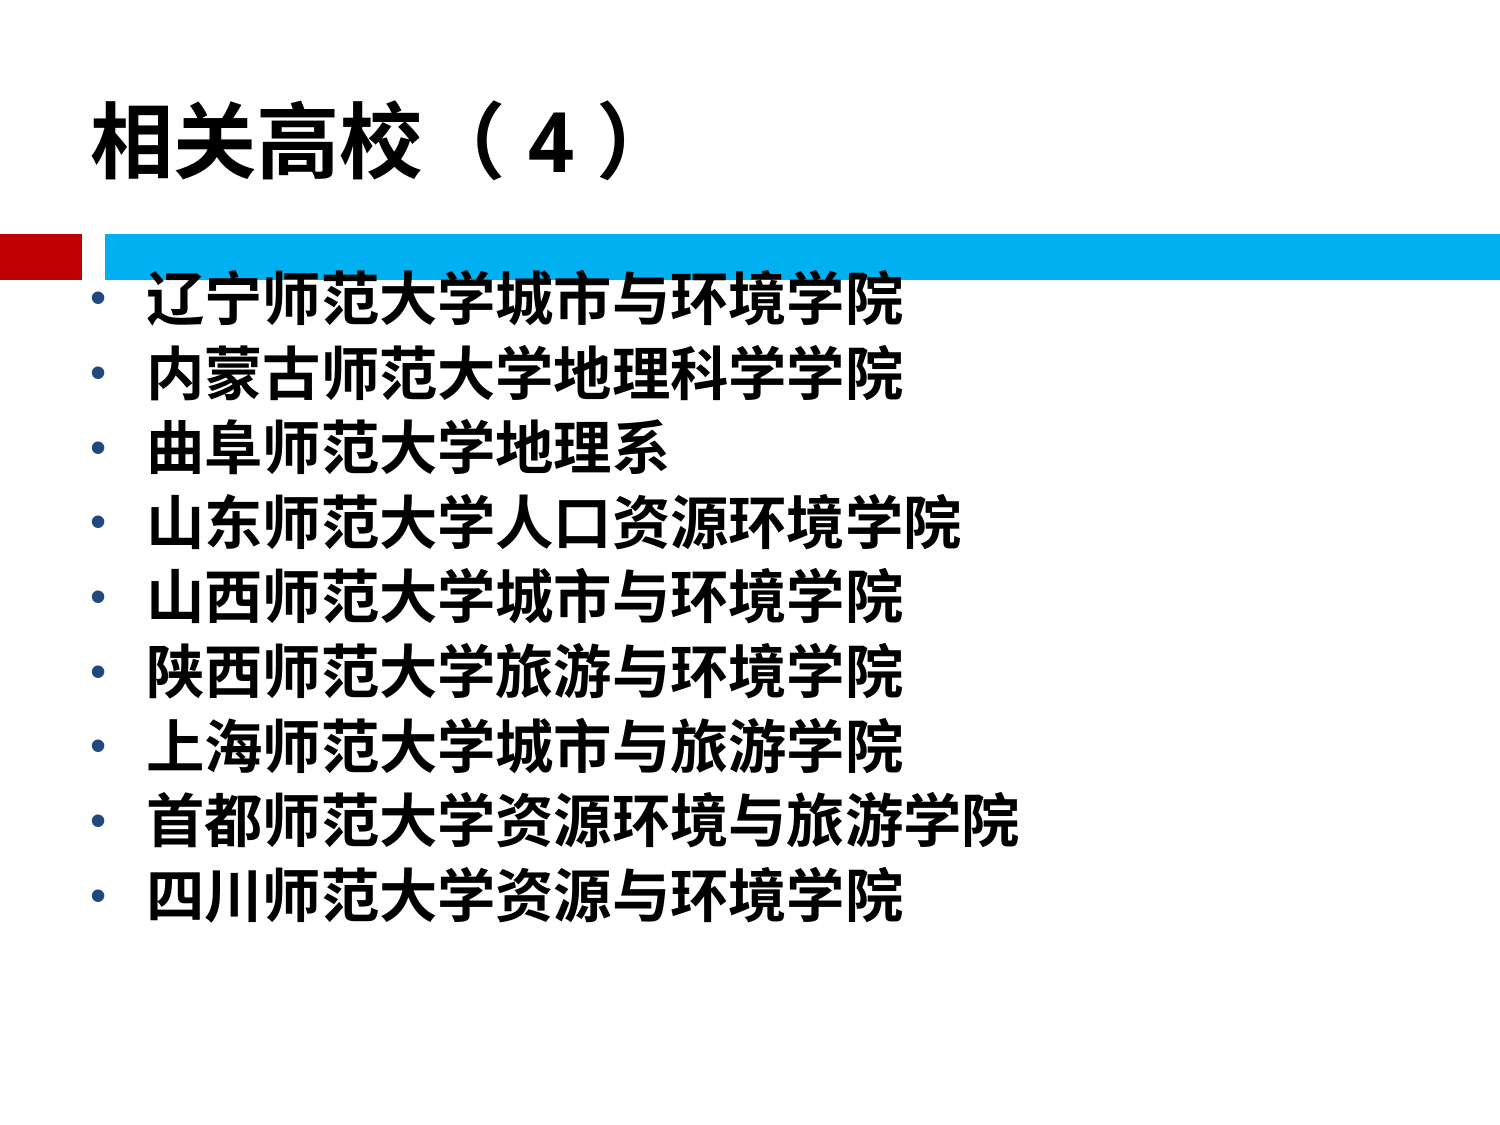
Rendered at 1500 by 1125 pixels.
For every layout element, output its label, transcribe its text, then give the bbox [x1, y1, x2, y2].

list 辽宁师范大学城市与环境学院 内蒙古师范大学地理科学学院 曲阜师范大学地理系 山东师范大学人口资源环境学院 山西师范大学城市与环境学院 陕西师范大学旅游与环境学院 上海师范大学城市与旅游学院 首都师范大学资源环境与旅游学院 四川师范大学资源与环境学院 [74, 262, 1426, 1006]
title 相关高校（4） [74, 44, 1426, 233]
